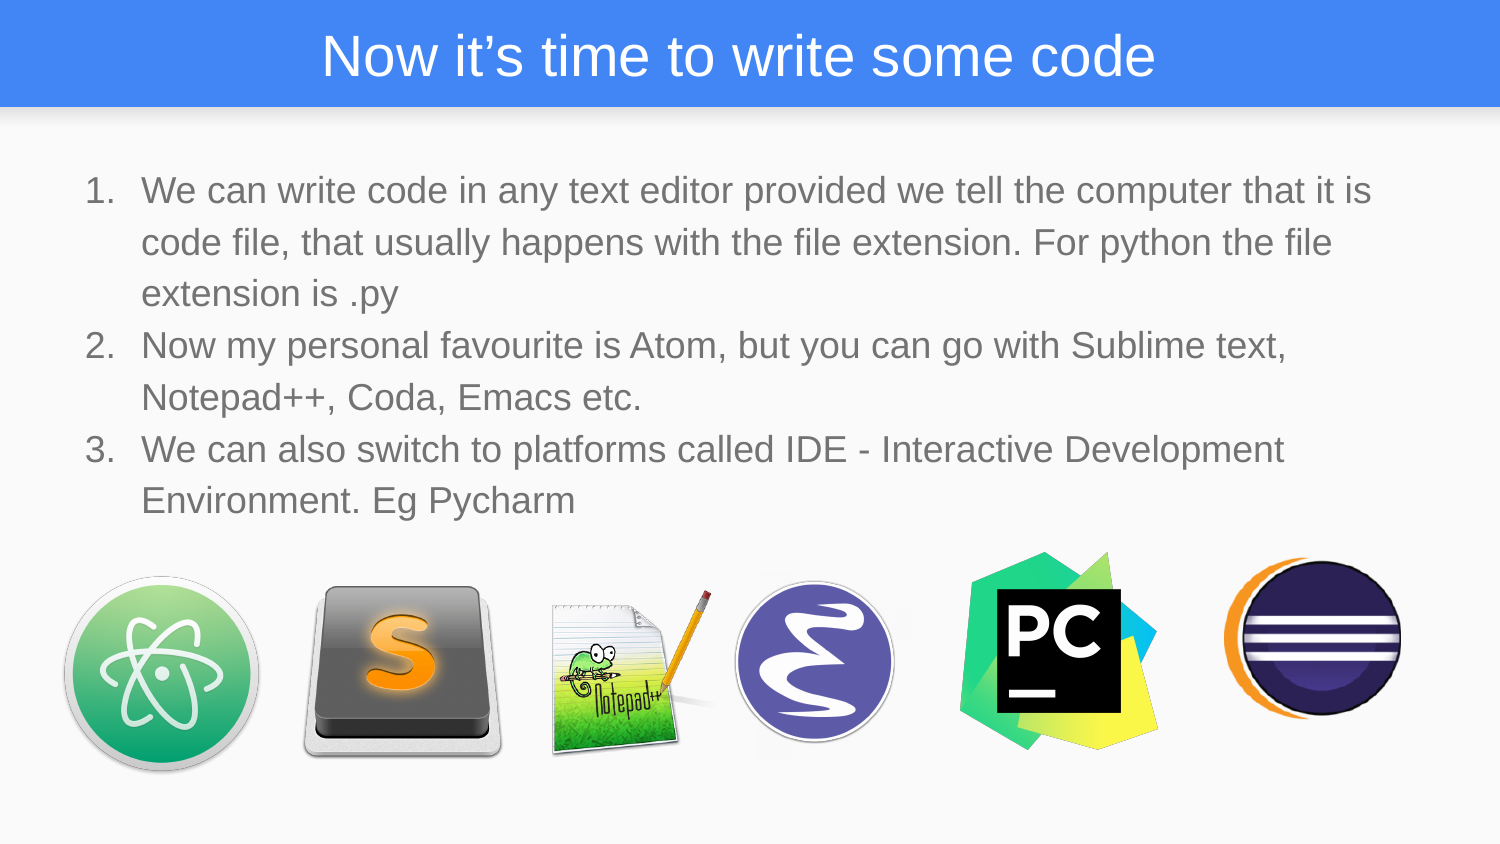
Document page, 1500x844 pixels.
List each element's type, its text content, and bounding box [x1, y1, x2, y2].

picture [542, 562, 914, 761]
picture [301, 586, 505, 761]
picture [50, 562, 272, 784]
list We can write code in any text editor provided we tell the computer that it is code file, that usually happens with the file extension. For python the file extension is .py Now my personal favourite is Atom, but you can go with Sublime text, Notepad++, Coda, Emacs etc. We can also switch to platforms called IDE - Interactive Development Environment. Eg Pycharm [51, 144, 1449, 750]
title Now it’s time to write some code [16, 2, 1464, 102]
picture [1189, 543, 1428, 732]
picture [960, 552, 1158, 750]
